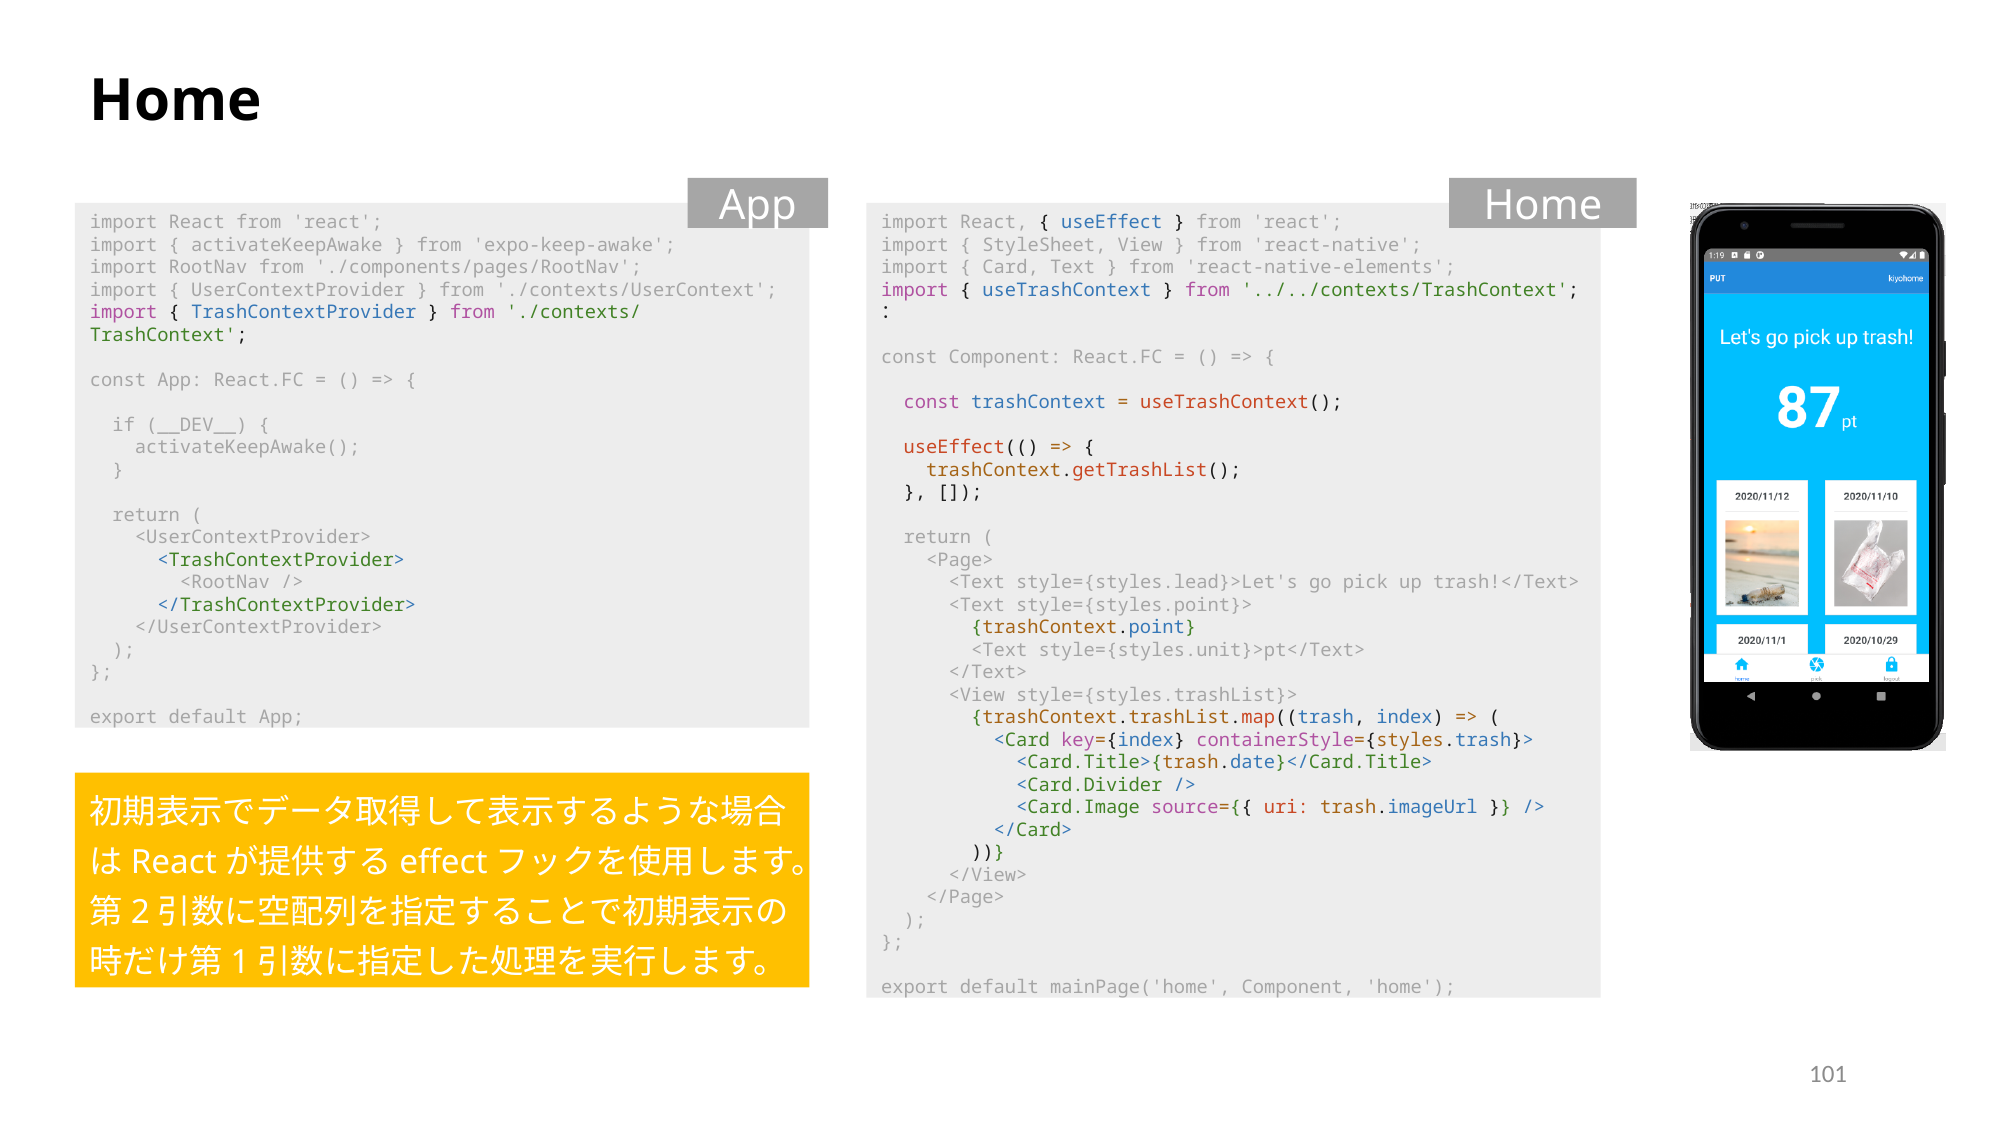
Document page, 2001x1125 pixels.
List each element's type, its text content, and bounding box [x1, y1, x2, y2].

text_box App [687, 177, 829, 228]
text_box import React from 'react'; import { activateKeepAwake } from 'expo-keep-awake'; import RootNav from './components/pages/RootNav'; import { UserContextProvider } from './contexts/UserContext'; import { TrashContextProvider } from './contexts/TrashContext'; const App: React.FC = () => { if (__DEV__) { activateKeepAwake(); } return ( <UserContextProvider> <TrashContextProvider> <RootNav /> </TrashContextProvider> </UserContextProvider> ); }; export default App; [74, 202, 810, 728]
text_box 初期表示でデータ取得して表示するような場合はReactが提供するeffectフックを使用します。 第2引数に空配列を指定することで初期表示の時だけ第1引数に指定した処理を実行します。 [74, 772, 810, 988]
text_box import React, { useEffect } from 'react'; import { StyleSheet, View } from 'react-native'; import { Card, Text } from 'react-native-elements'; import { useTrashContext } from '../../contexts/TrashContext'; ： const Component: React.FC = () => { const trashContext = useTrashContext(); useEffect(() => { trashContext.getTrashList(); }, []); return ( <Page> <Text style={styles.lead}>Let's go pick up trash!</Text> <Text style={styles.point}> {trashContext.point} <Text style={styles.unit}>pt</Text> </Text> <View style={styles.trashList}> {trashContext.trashList.map((trash, index) => ( <Card key={index} containerStyle={styles.trash}> <Card.Title>{trash.date}</Card.Title> <Card.Divider /> <Card.Image source={{ uri: trash.imageUrl }} /> </Card> ))} </View> </Page> ); }; export default mainPage('home', Component, 'home'); [866, 202, 1601, 998]
slide_number 101 [1412, 1042, 1863, 1103]
text_box Home [74, 54, 1454, 140]
picture [1690, 203, 1946, 751]
text_box Home [1449, 177, 1637, 228]
